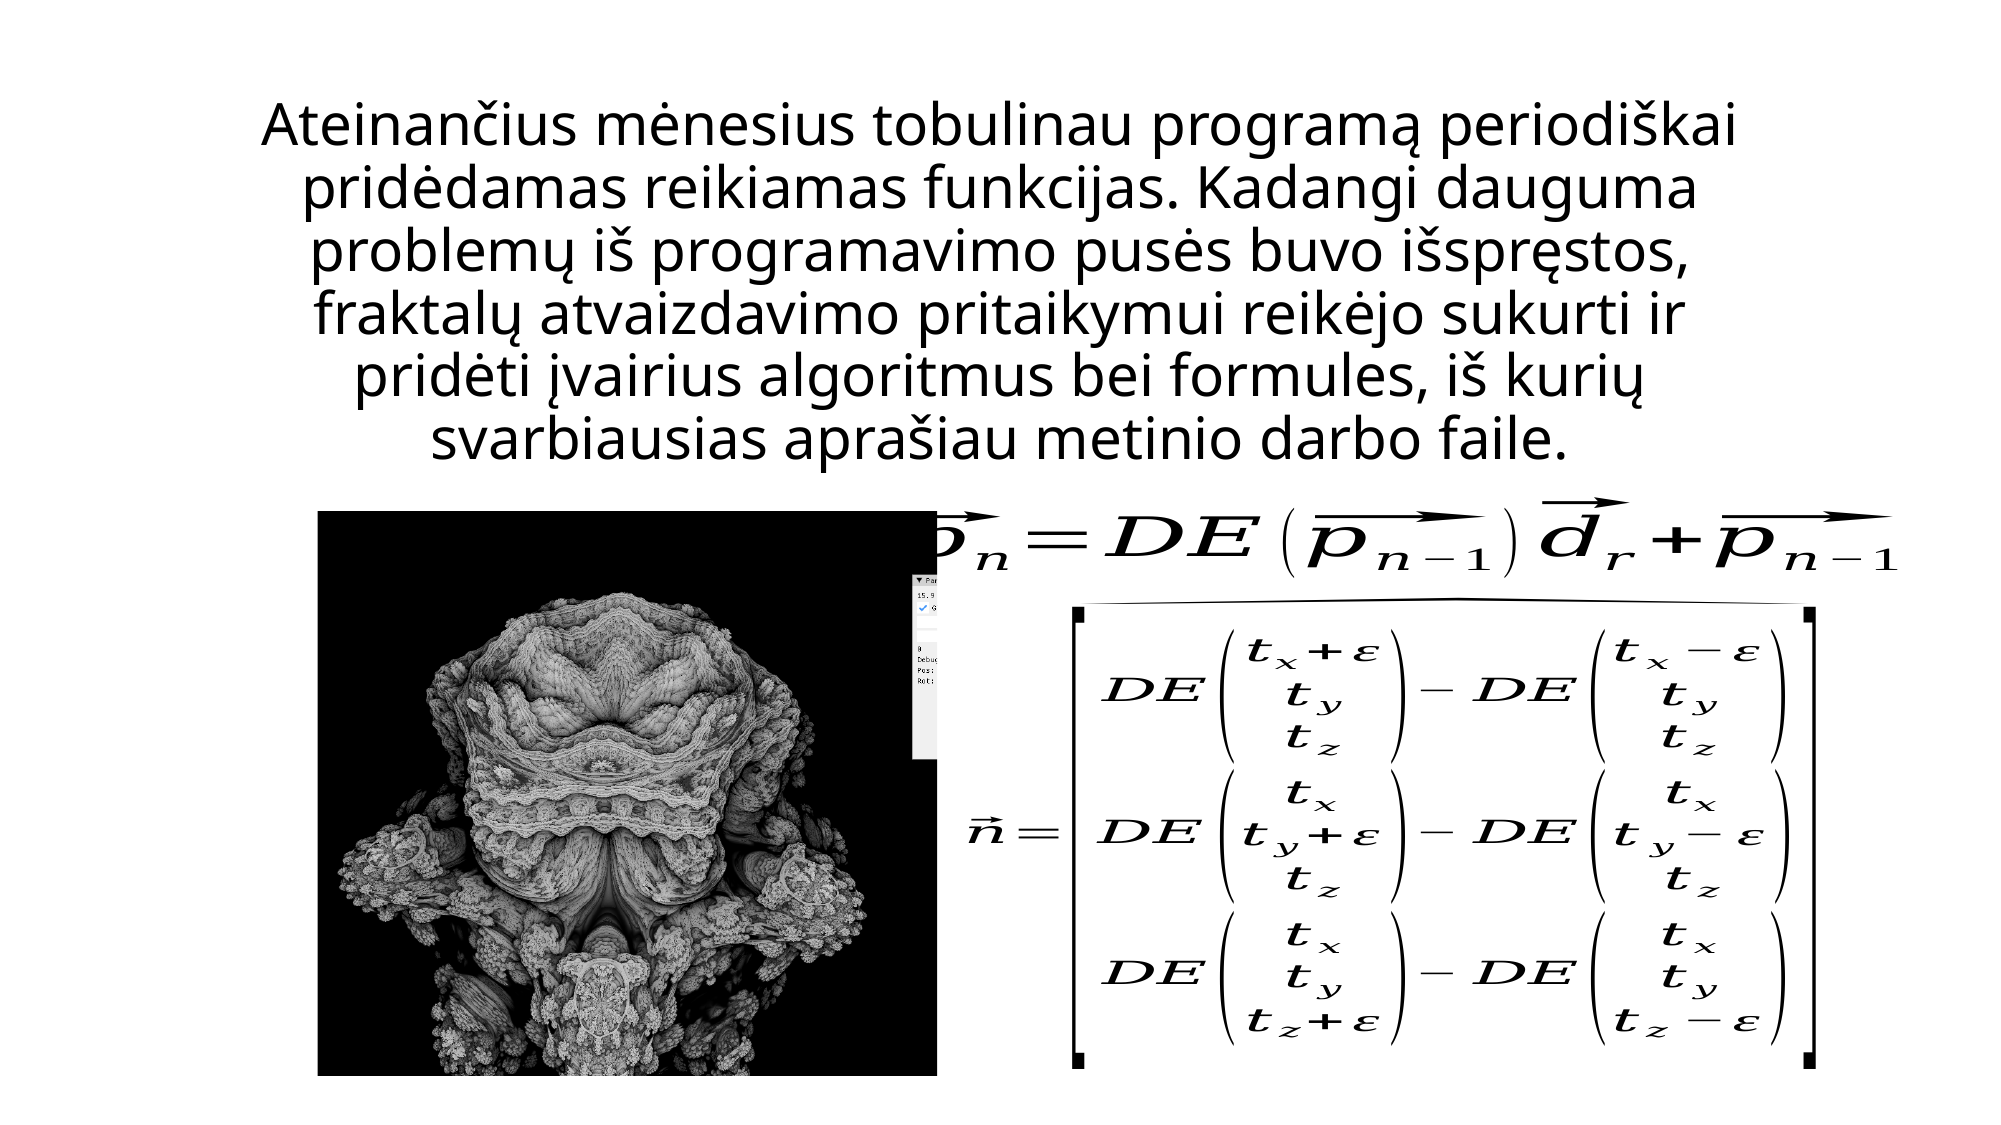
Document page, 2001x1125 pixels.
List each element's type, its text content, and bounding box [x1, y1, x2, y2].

subtitle Ateinančius mėnesius tobulinau programą periodiškai pridėdamas reikiamas funkcijas. Kadangi dauguma problemų iš programavimo pusės buvo išspręstos, fraktalų atvaizdavimo pritaikymui reikėjo sukurti ir pridėti įvairius algoritmus bei formules, iš kurių svarbiausias aprašiau metinio darbo faile. [241, 87, 1759, 1021]
picture [317, 511, 938, 1077]
